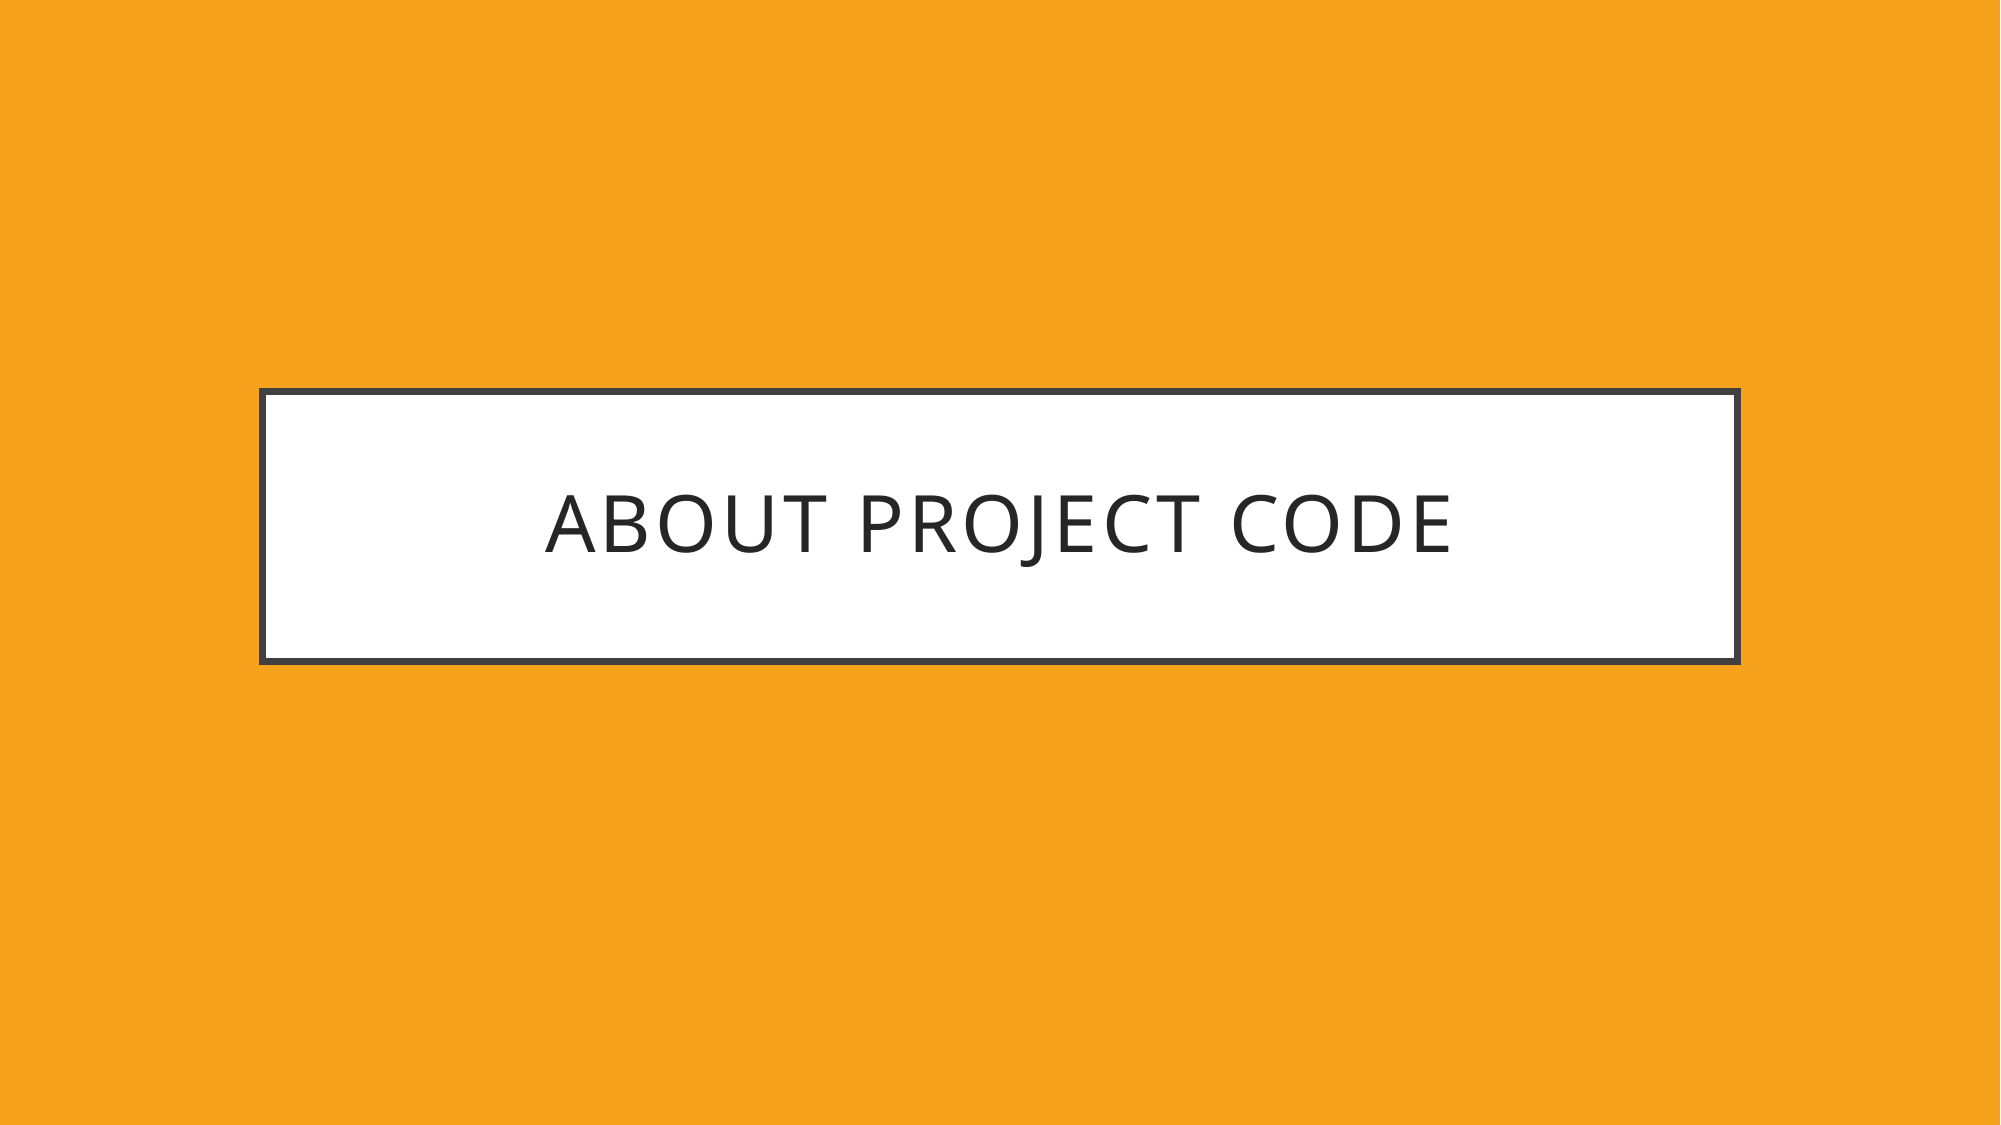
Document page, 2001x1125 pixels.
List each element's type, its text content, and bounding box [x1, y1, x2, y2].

title ABOUT PROJECT CODE [259, 388, 1741, 665]
